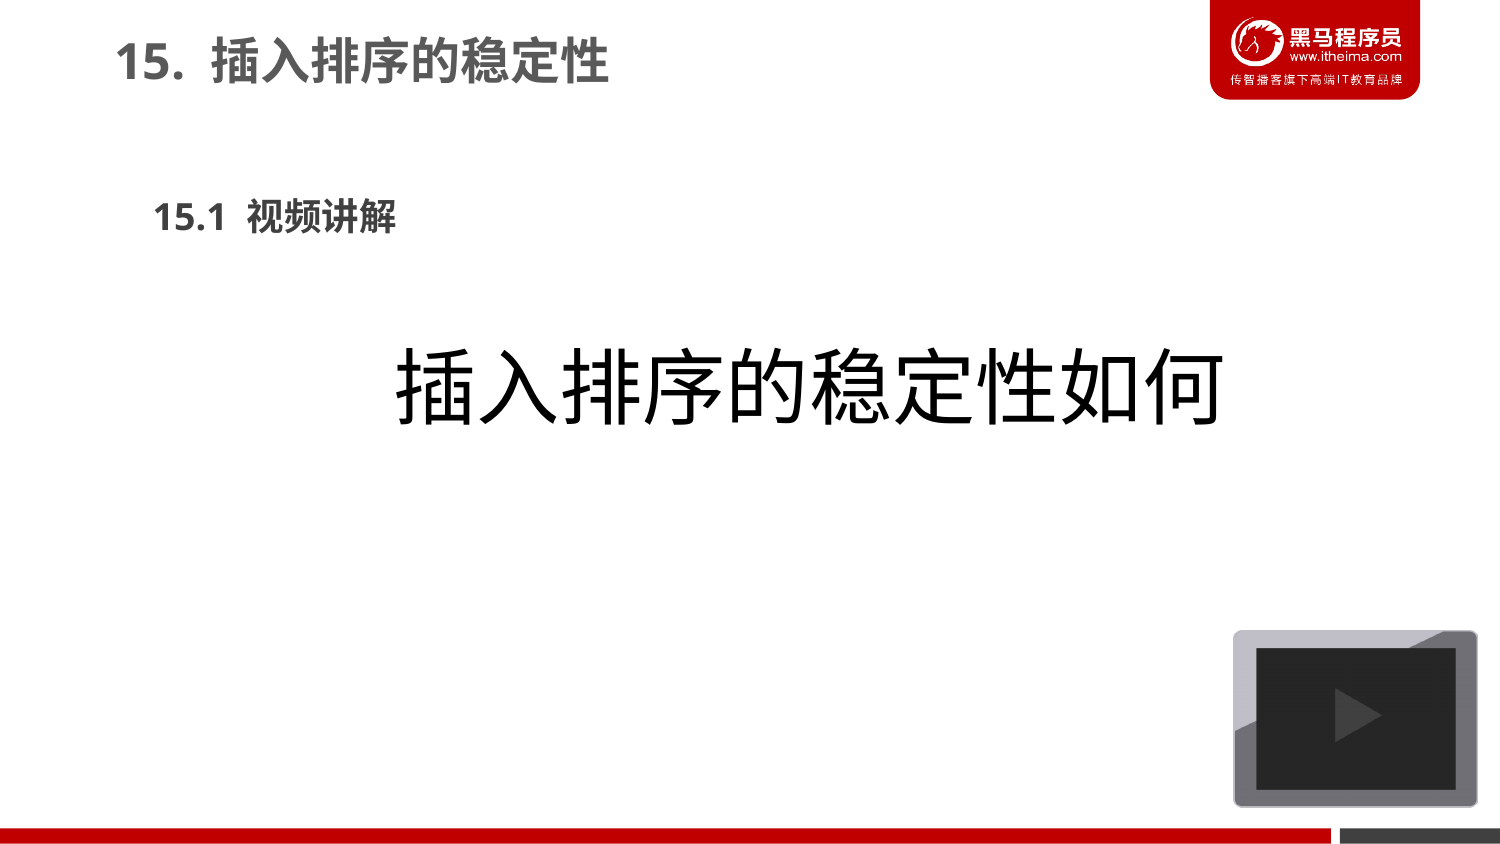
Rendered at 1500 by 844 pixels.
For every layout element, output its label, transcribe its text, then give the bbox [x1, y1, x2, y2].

picture [1232, 630, 1478, 809]
text_box 15.1 视频讲解 [138, 185, 715, 246]
text_box 15. 插入排序的稳定性 [103, 0, 987, 130]
picture [1212, 8, 1421, 94]
text_box 插入排序的稳定性如何 [242, 327, 1377, 443]
